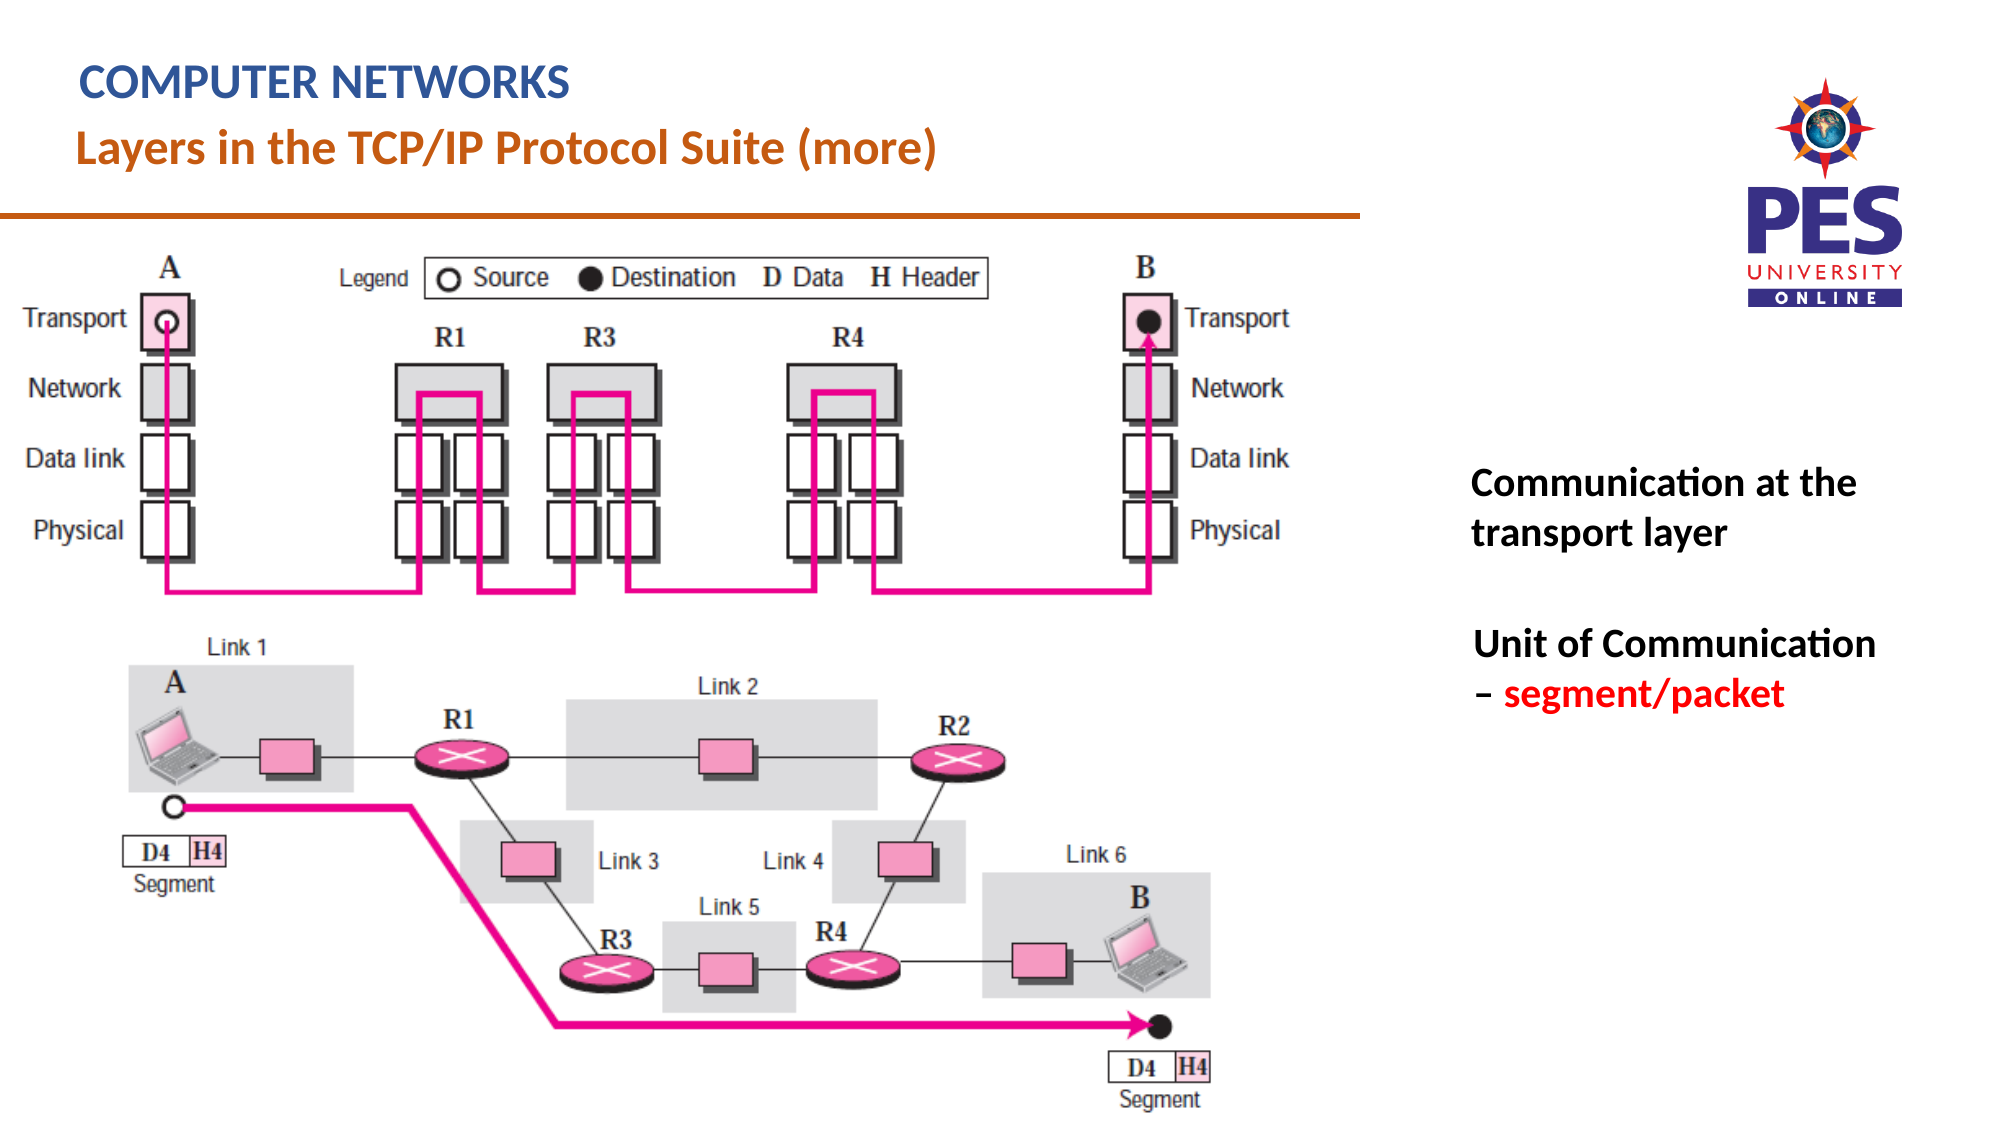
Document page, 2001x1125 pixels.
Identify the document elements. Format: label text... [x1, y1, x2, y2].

picture [18, 236, 1322, 1116]
text_box COMPUTER NETWORKS [64, 41, 1295, 106]
picture [1748, 76, 1902, 307]
text_box Layers in the TCP/IP Protocol Suite (more) [60, 106, 1374, 182]
text_box Unit of Communication – segment/packet [1458, 608, 1908, 723]
text_box Communication at the transport layer [1456, 447, 1906, 562]
